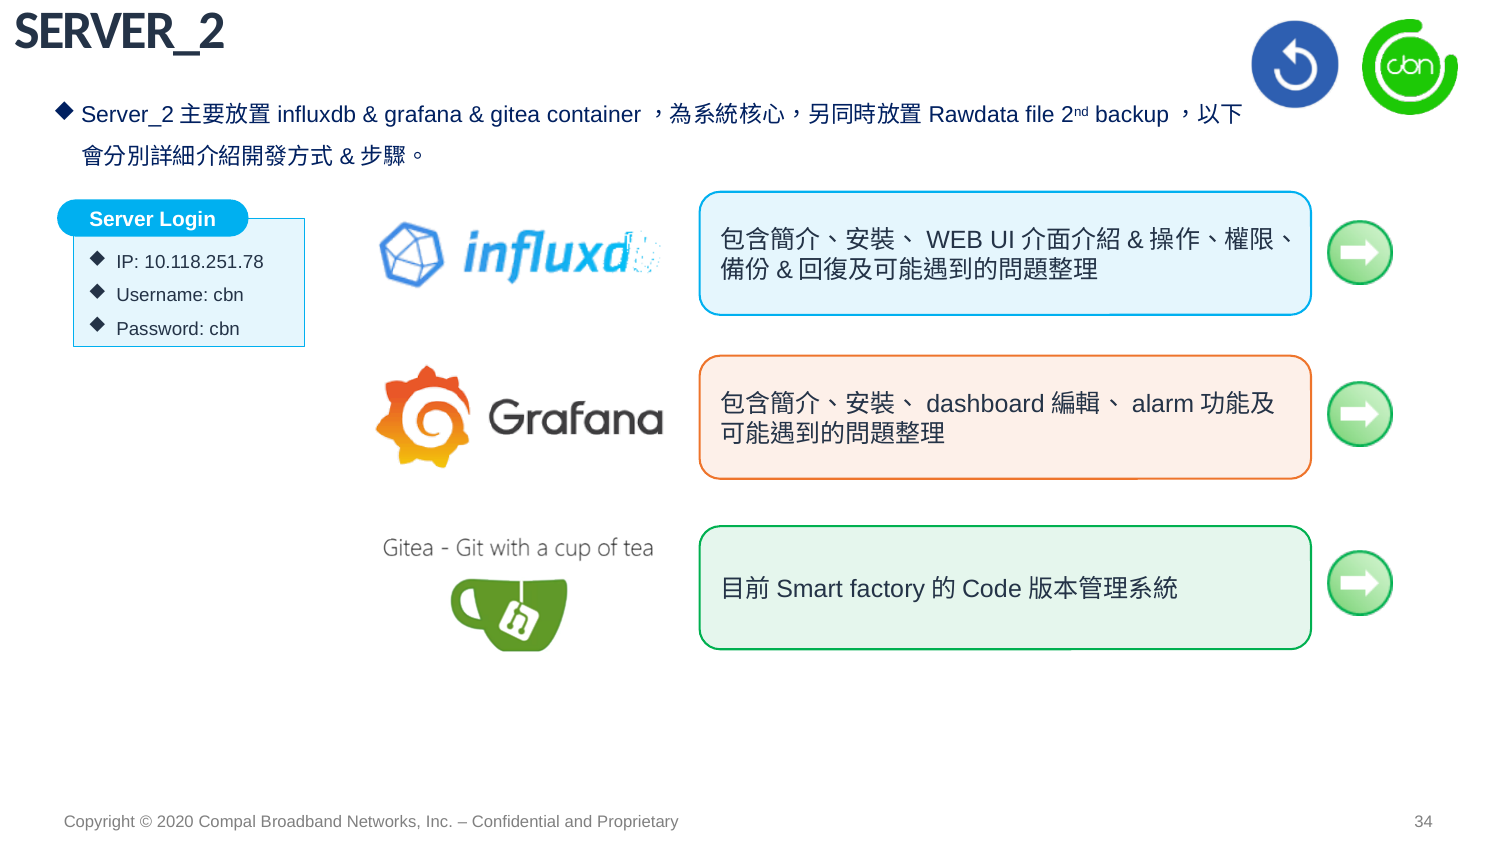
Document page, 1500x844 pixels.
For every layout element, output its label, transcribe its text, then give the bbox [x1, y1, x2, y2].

picture [1327, 219, 1393, 286]
picture [1327, 550, 1393, 616]
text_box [369, 519, 1312, 656]
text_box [56, 199, 305, 347]
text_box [369, 355, 1312, 479]
picture [1327, 381, 1393, 447]
text_box server_2 [0, 0, 1375, 86]
text_box Server_2主要放置influxdb & grafana & gitea container，為系統核心，另同時放置Rawdata file 2nd backup，以下會分別詳細介紹開發方式&步驟。 [38, 78, 1267, 176]
picture [1251, 20, 1339, 111]
slide_number 34 [1372, 802, 1448, 839]
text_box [369, 191, 1312, 316]
picture [1362, 19, 1458, 115]
